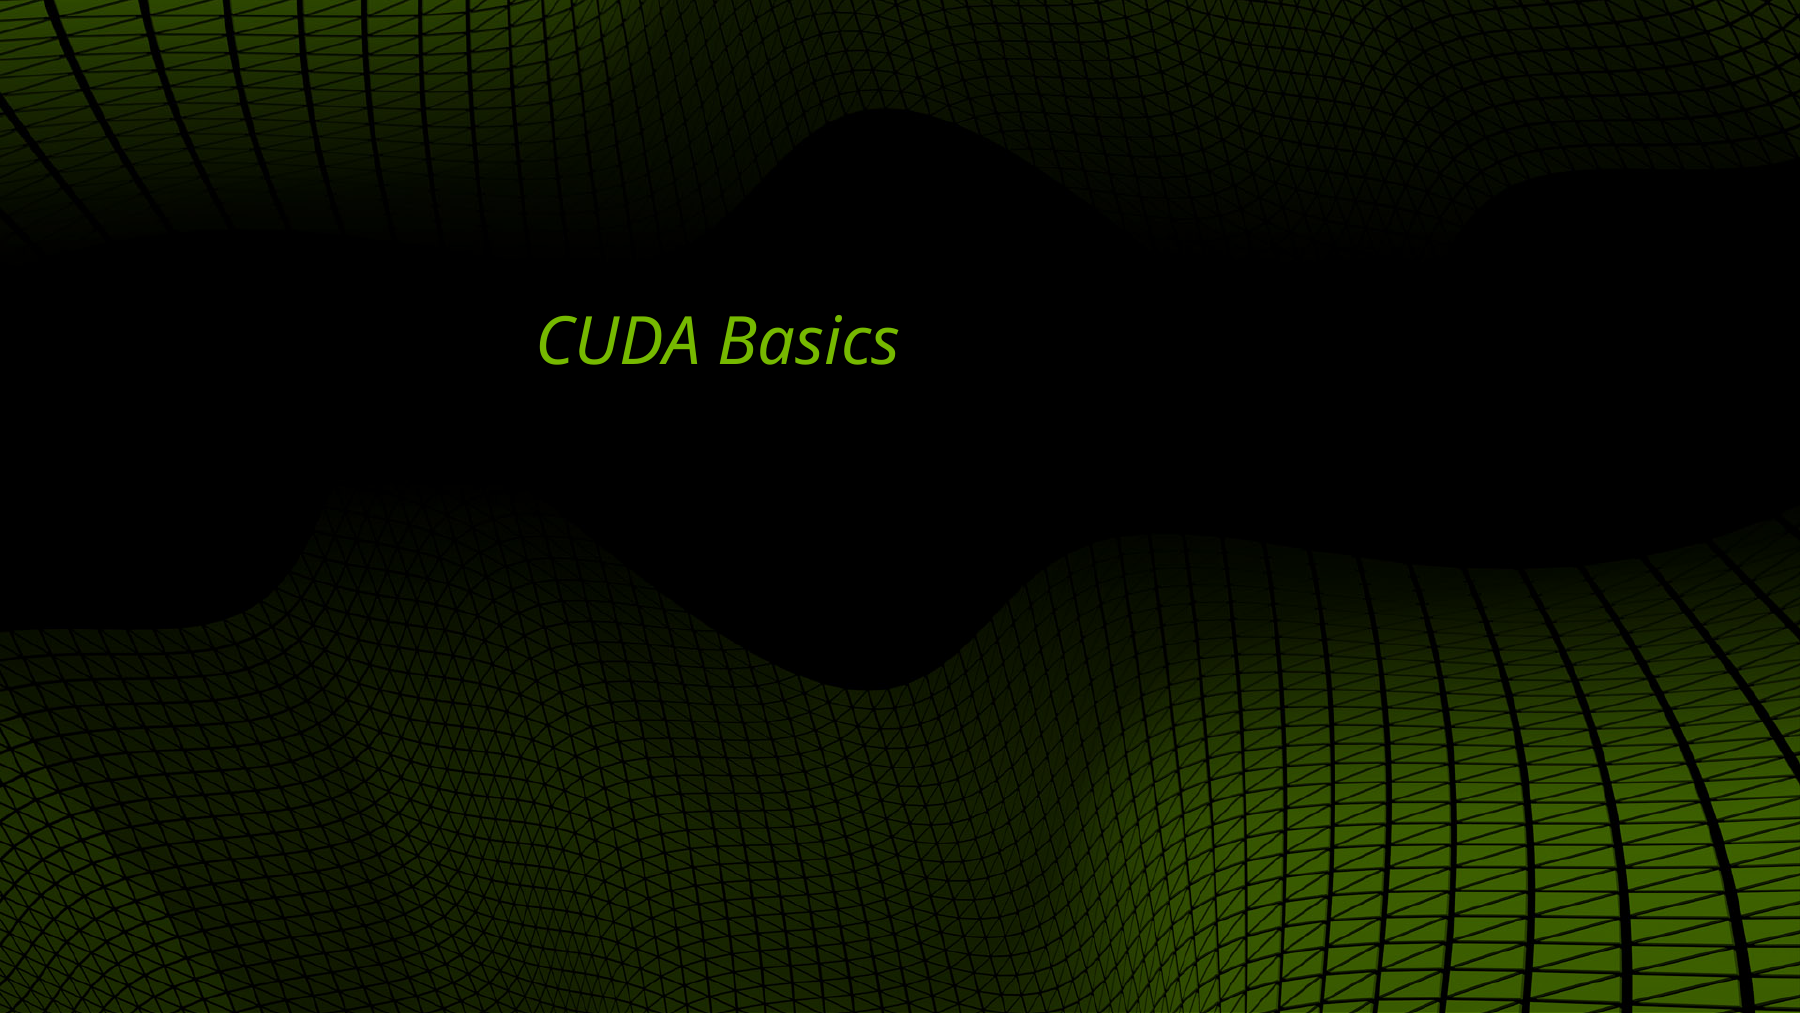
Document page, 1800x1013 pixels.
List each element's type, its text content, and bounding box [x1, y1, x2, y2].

title CUDA Basics [105, 298, 1332, 388]
picture [0, 0, 1800, 1013]
